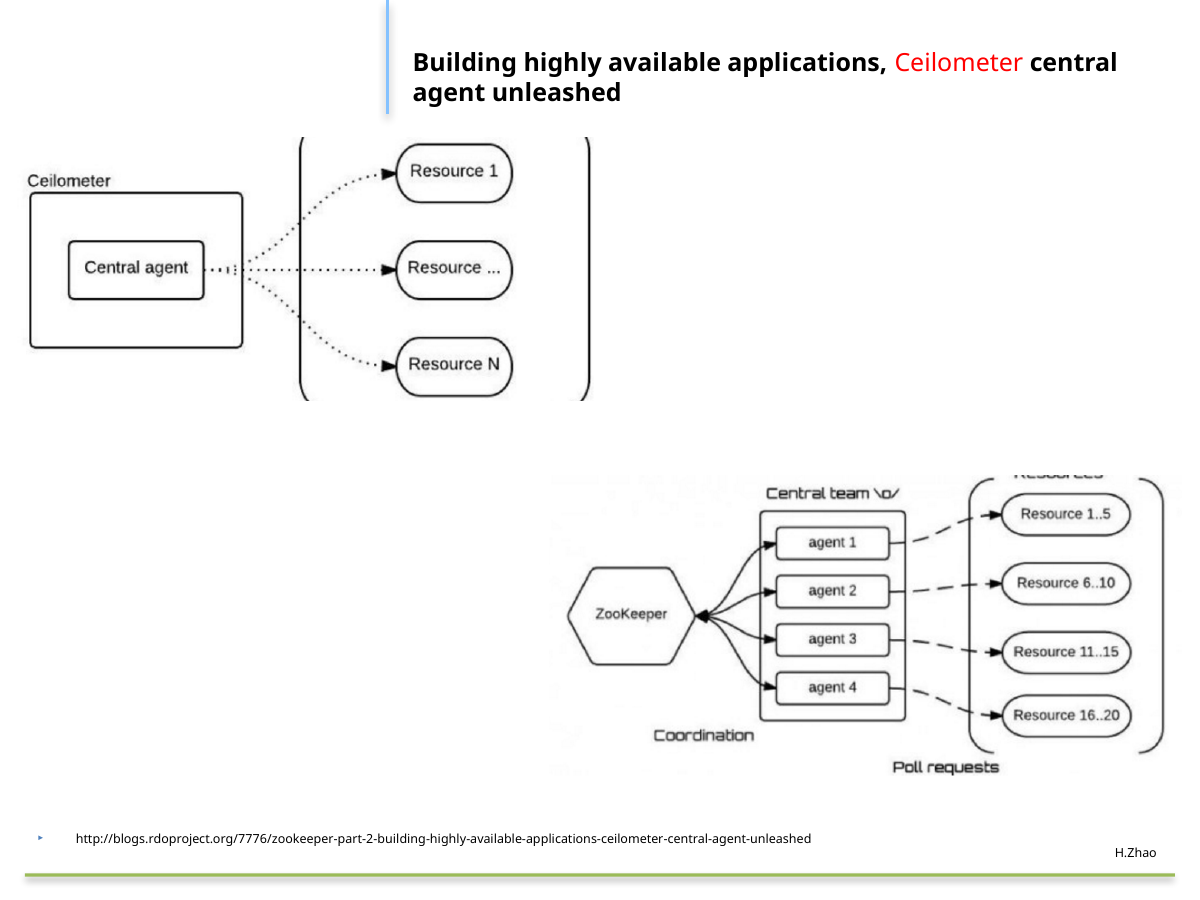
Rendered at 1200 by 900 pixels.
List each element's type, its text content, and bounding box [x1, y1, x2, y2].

picture [549, 474, 1183, 777]
picture [12, 137, 613, 401]
list http://blogs.rdoproject.org/7776/zookeeper-part-2-building-highly-available-applications-ceilometer-central-agent-unleashed [24, 825, 1175, 863]
list Building highly available applications, Ceilometer central agent unleashed [399, 12, 1175, 113]
